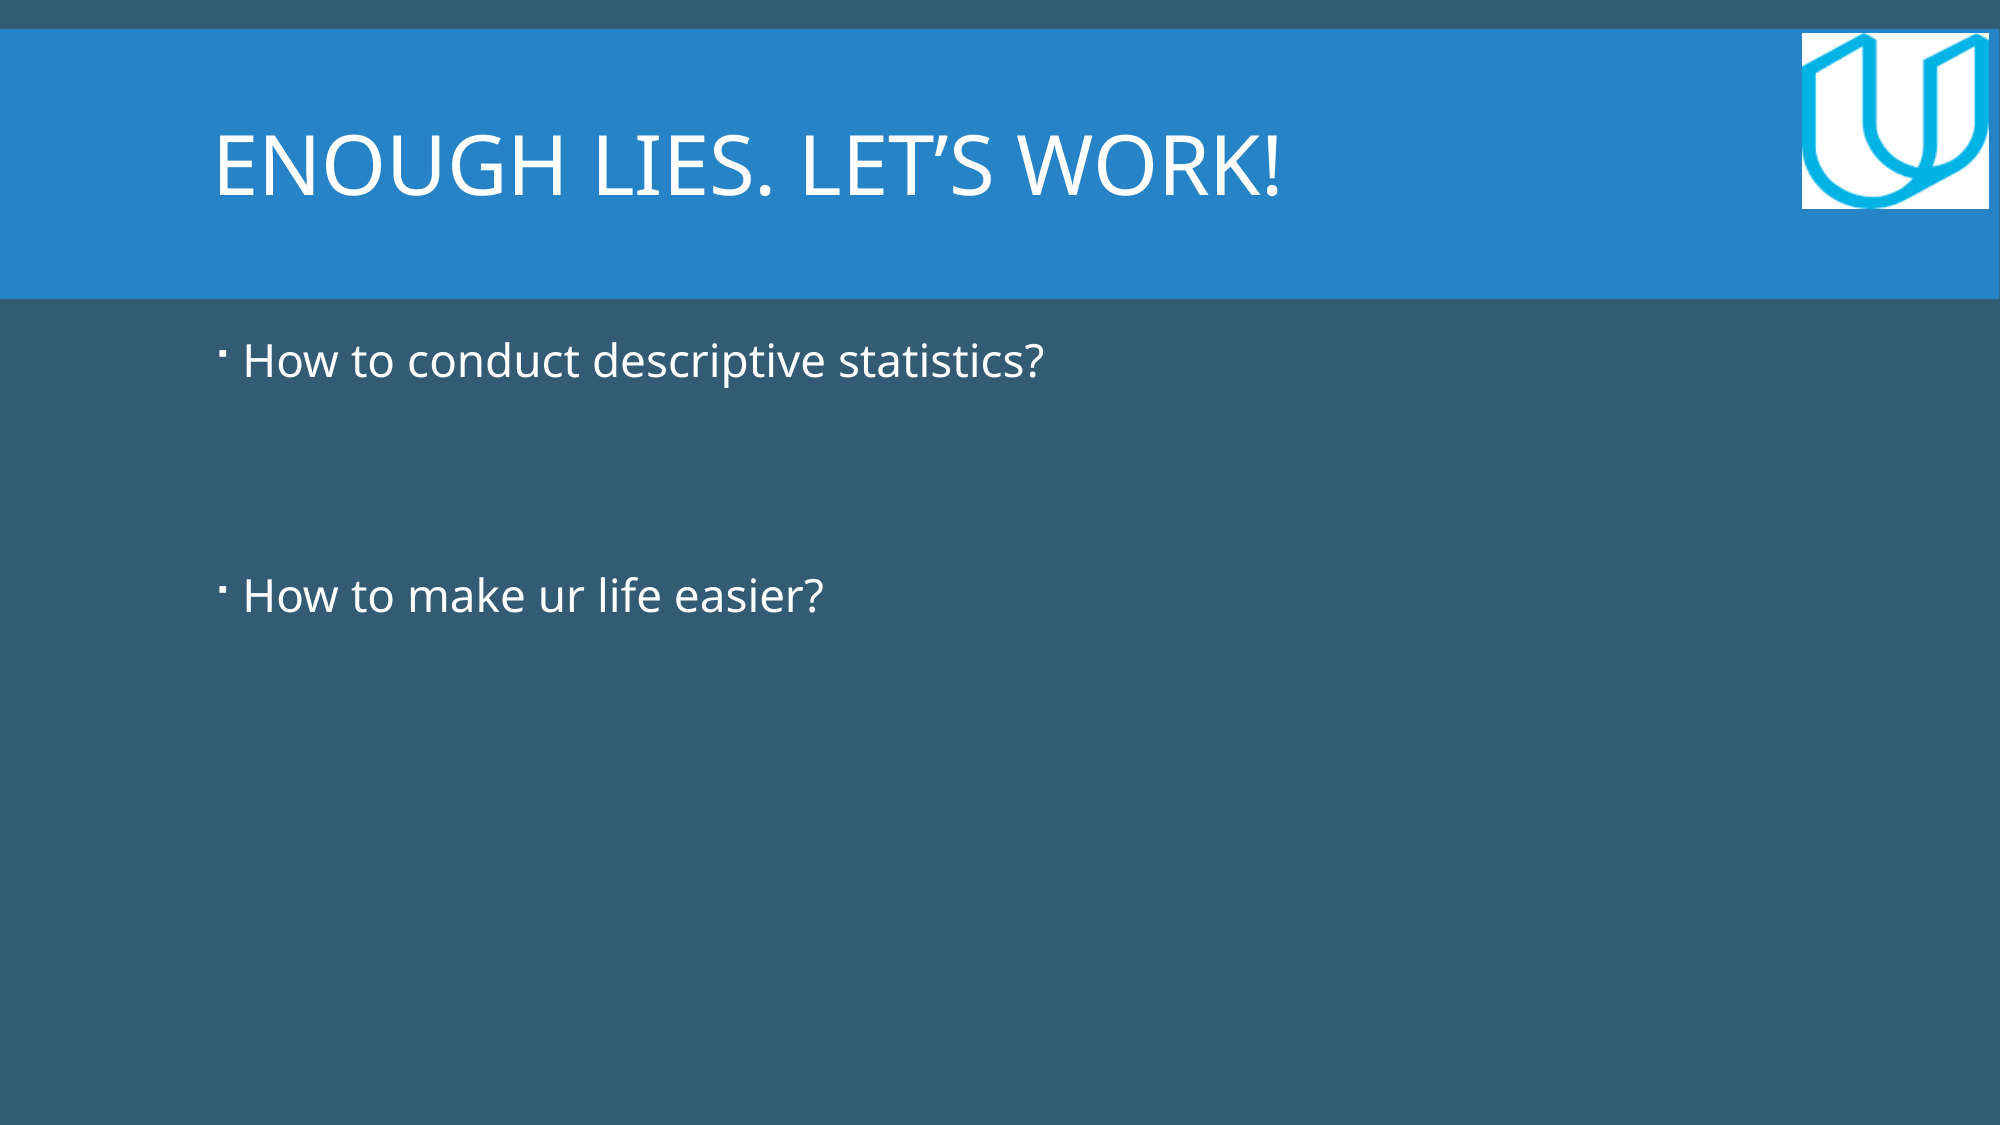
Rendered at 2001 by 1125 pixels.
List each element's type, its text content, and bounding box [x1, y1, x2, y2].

picture [1933, 47, 1974, 167]
picture [1803, 159, 1866, 209]
picture [1802, 33, 1989, 167]
picture [1816, 47, 1912, 197]
list How to conduct descriptive statistics? How to make ur life easier? [197, 329, 1803, 1020]
picture [1876, 124, 1989, 209]
title Enough lies. Let’s work! [197, 46, 1803, 295]
